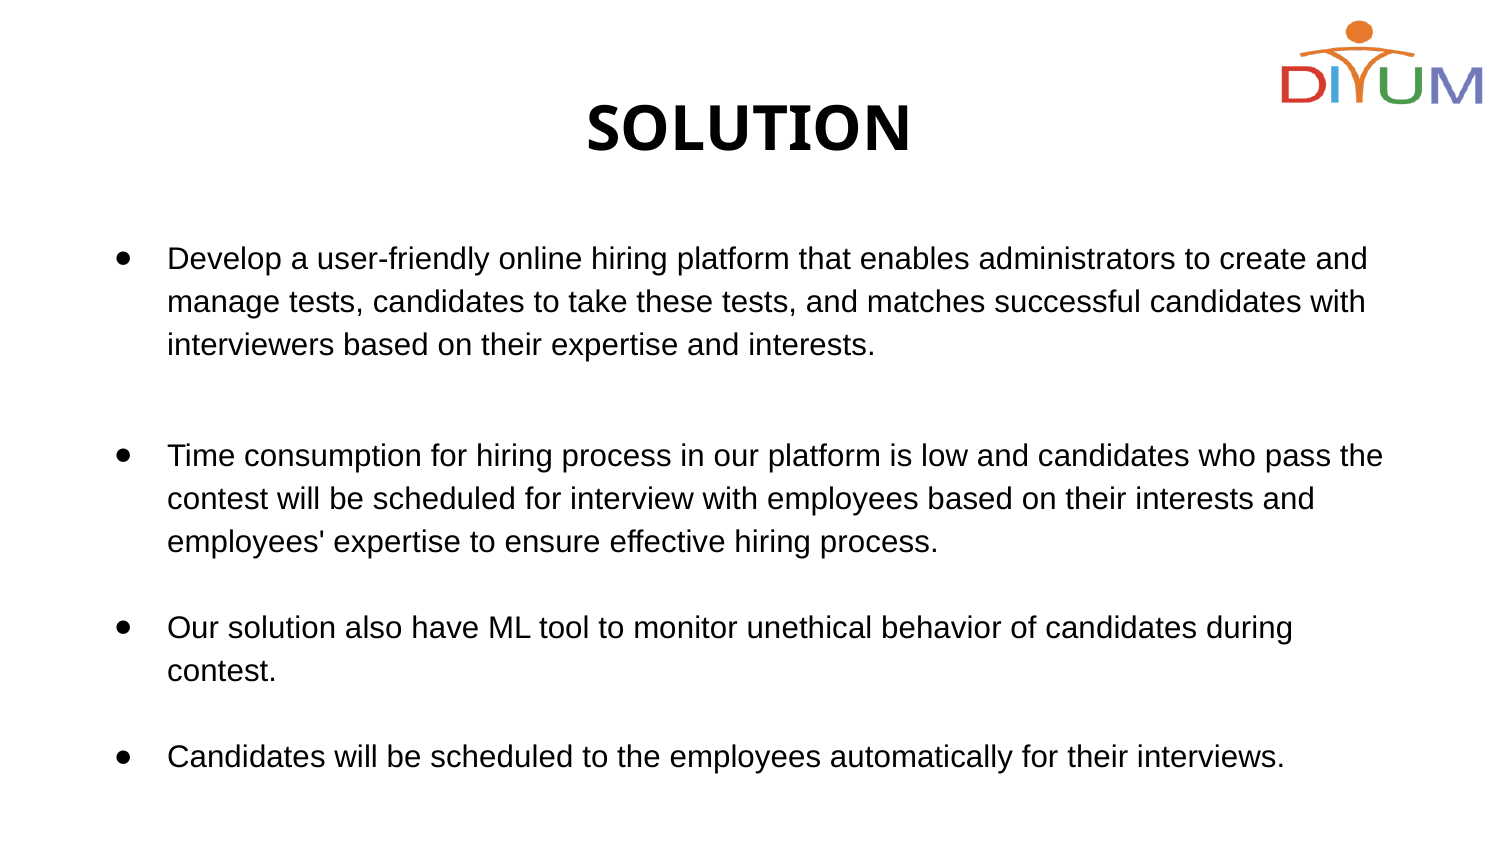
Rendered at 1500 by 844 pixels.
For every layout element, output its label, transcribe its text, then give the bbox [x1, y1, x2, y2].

title SOLUTION [51, 72, 1449, 176]
text_box Develop a user-friendly online hiring platform that enables administrators to create and manage tests, candidates to take these tests, and matches successful candidates with interviewers based on their expertise and interests. Time consumption for hiring process in our platform is low and candidates who pass the contest will be scheduled for interview with employees based on their interests and employees' expertise to ensure effective hiring process. Our solution also have ML tool to monitor unethical behavior of candidates during contest. Candidates will be scheduled to the employees automatically for their interviews. [77, 217, 1426, 790]
picture [1279, 15, 1485, 108]
